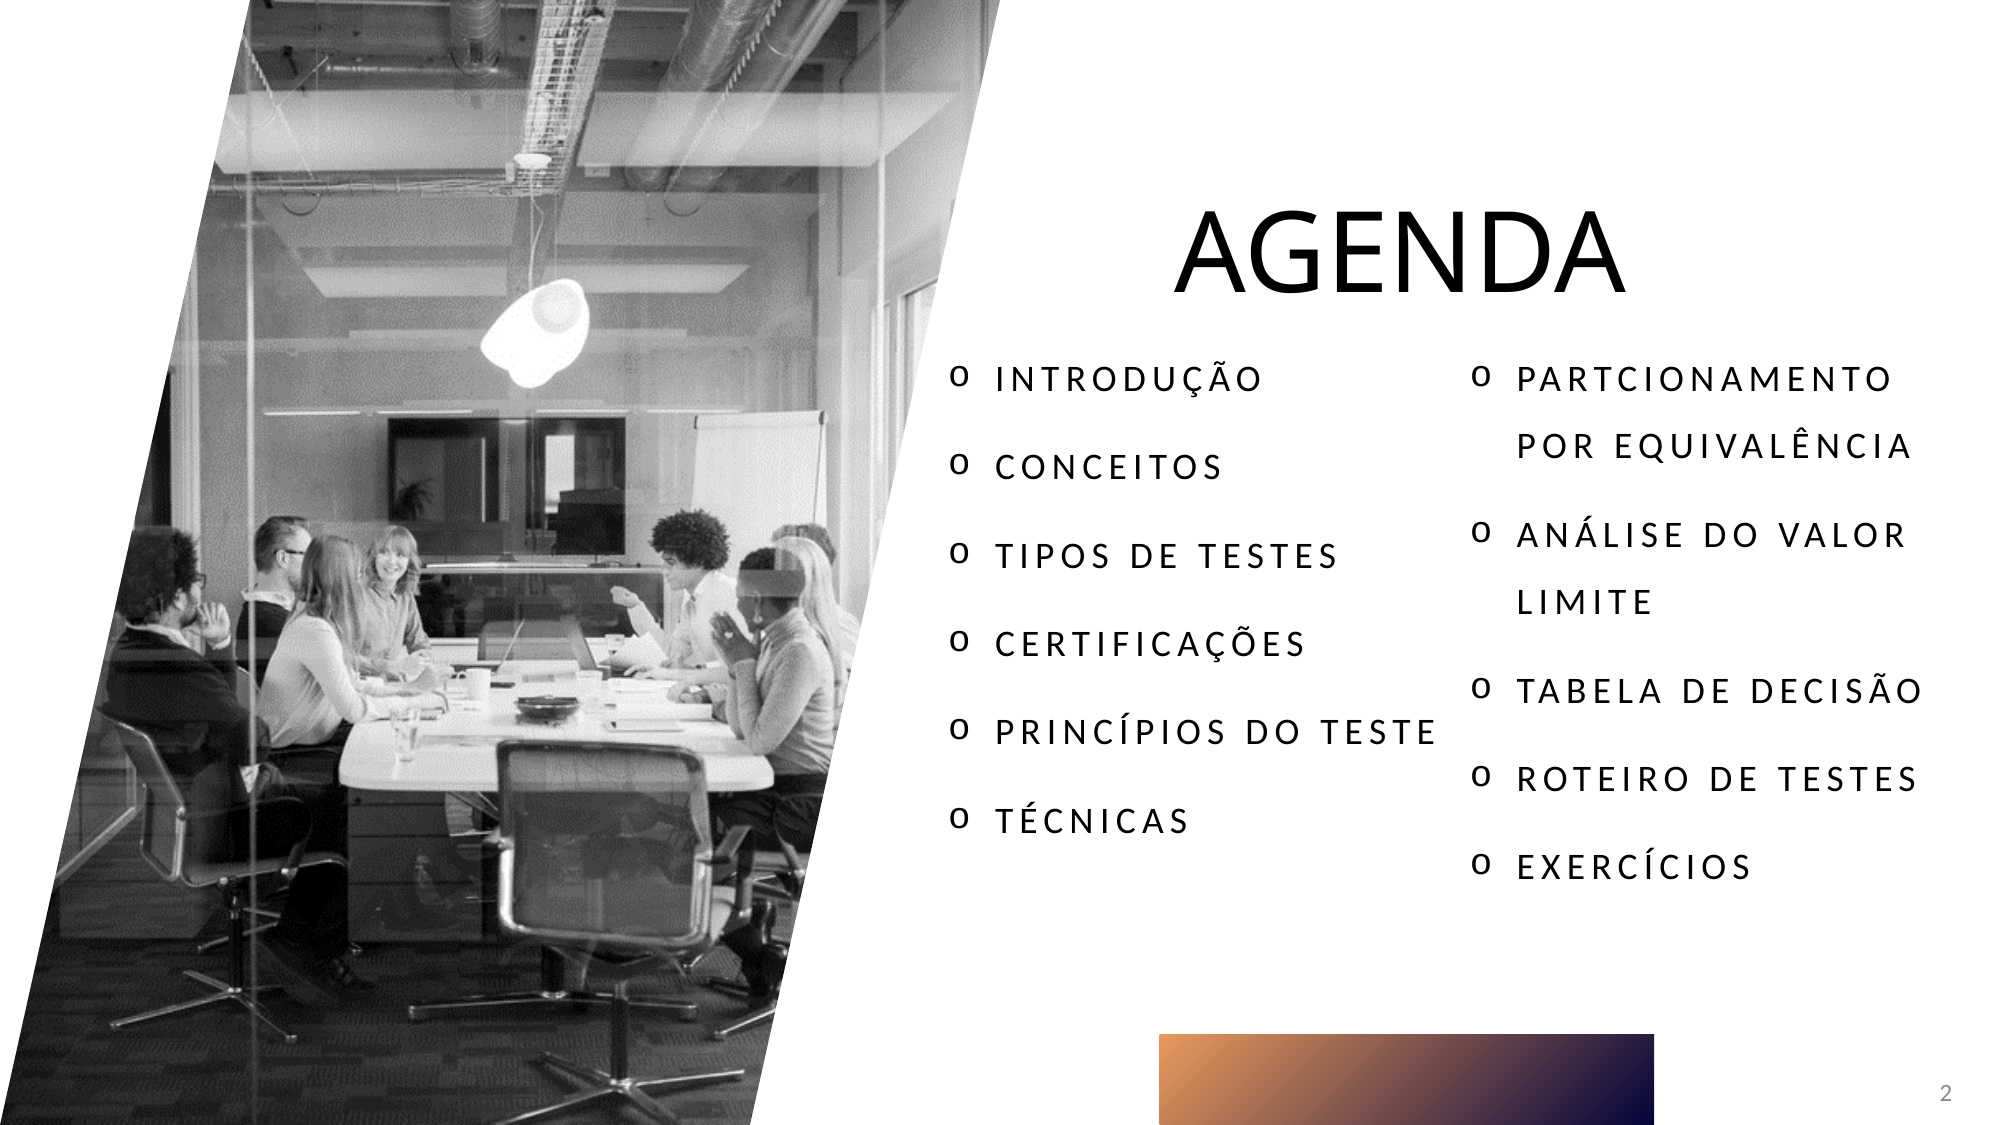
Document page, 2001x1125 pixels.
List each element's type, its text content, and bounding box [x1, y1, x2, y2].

title Agenda [1159, 105, 1955, 324]
slide_number 2 [1894, 1061, 1968, 1121]
picture [0, 0, 1000, 1125]
list INTRODUÇÃO CONCEITOS TIPOS DE TESTES CERTIFICAÇÕES PRINCÍPIOS DO TESTE TÉCNICAS [1000, 324, 1454, 948]
text_box PARTCIONAMENTO POR EQUIVALÊNCIA ANÁLISE DO VALOR LIMITE TABELA DE DECISÃO ROTEIRO DE TESTES EXERCÍCIOS [1454, 323, 2000, 948]
